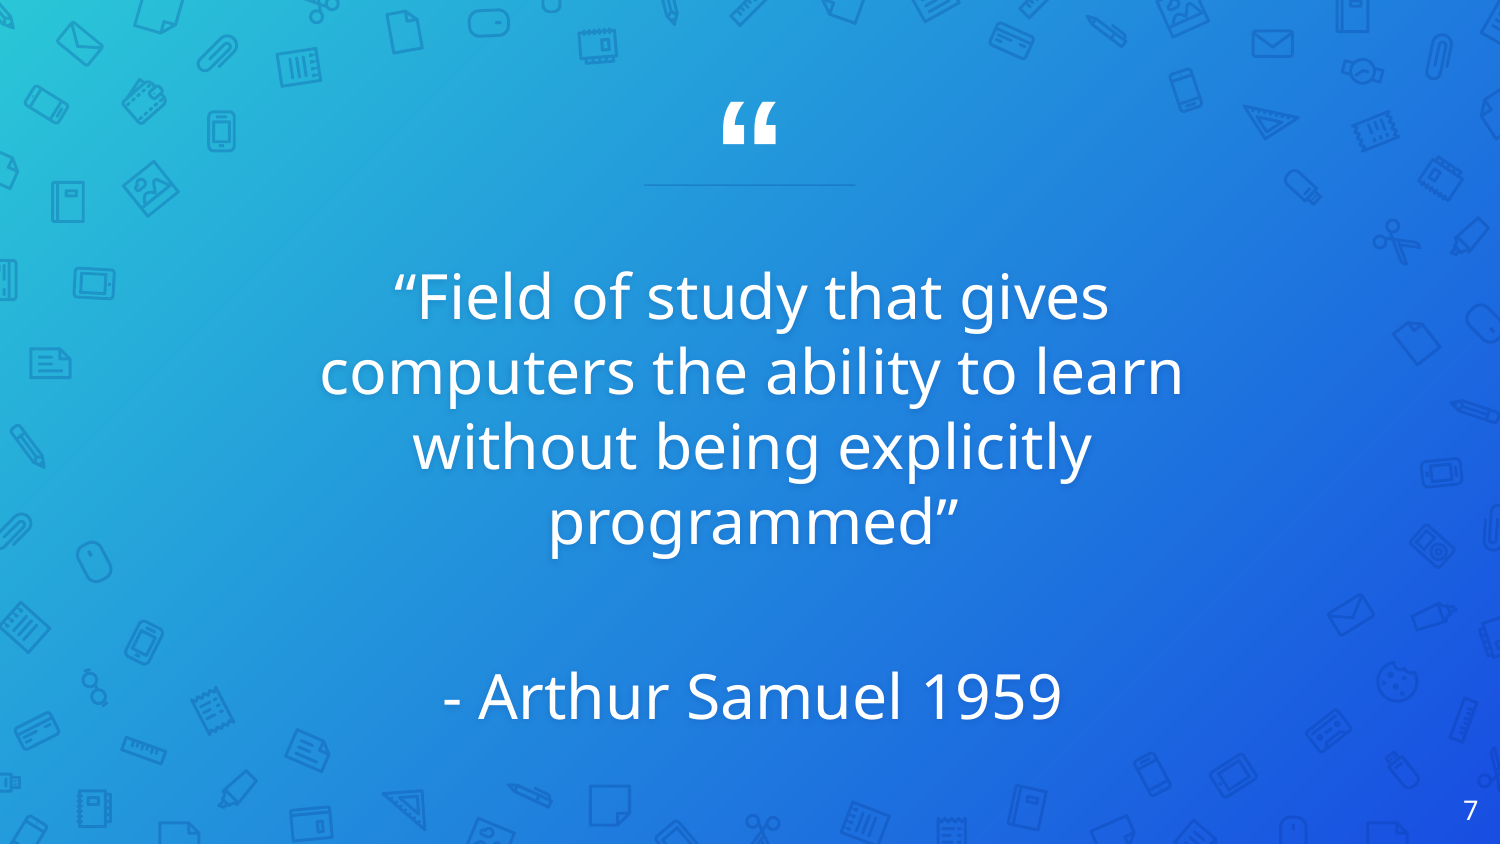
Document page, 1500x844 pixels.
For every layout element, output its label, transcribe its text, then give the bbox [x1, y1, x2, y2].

slide_number 7 [1403, 779, 1494, 844]
list “Field of study that gives computers the ability to learn without being explicitly programmed” - Arthur Samuel 1959 [296, 242, 1204, 377]
